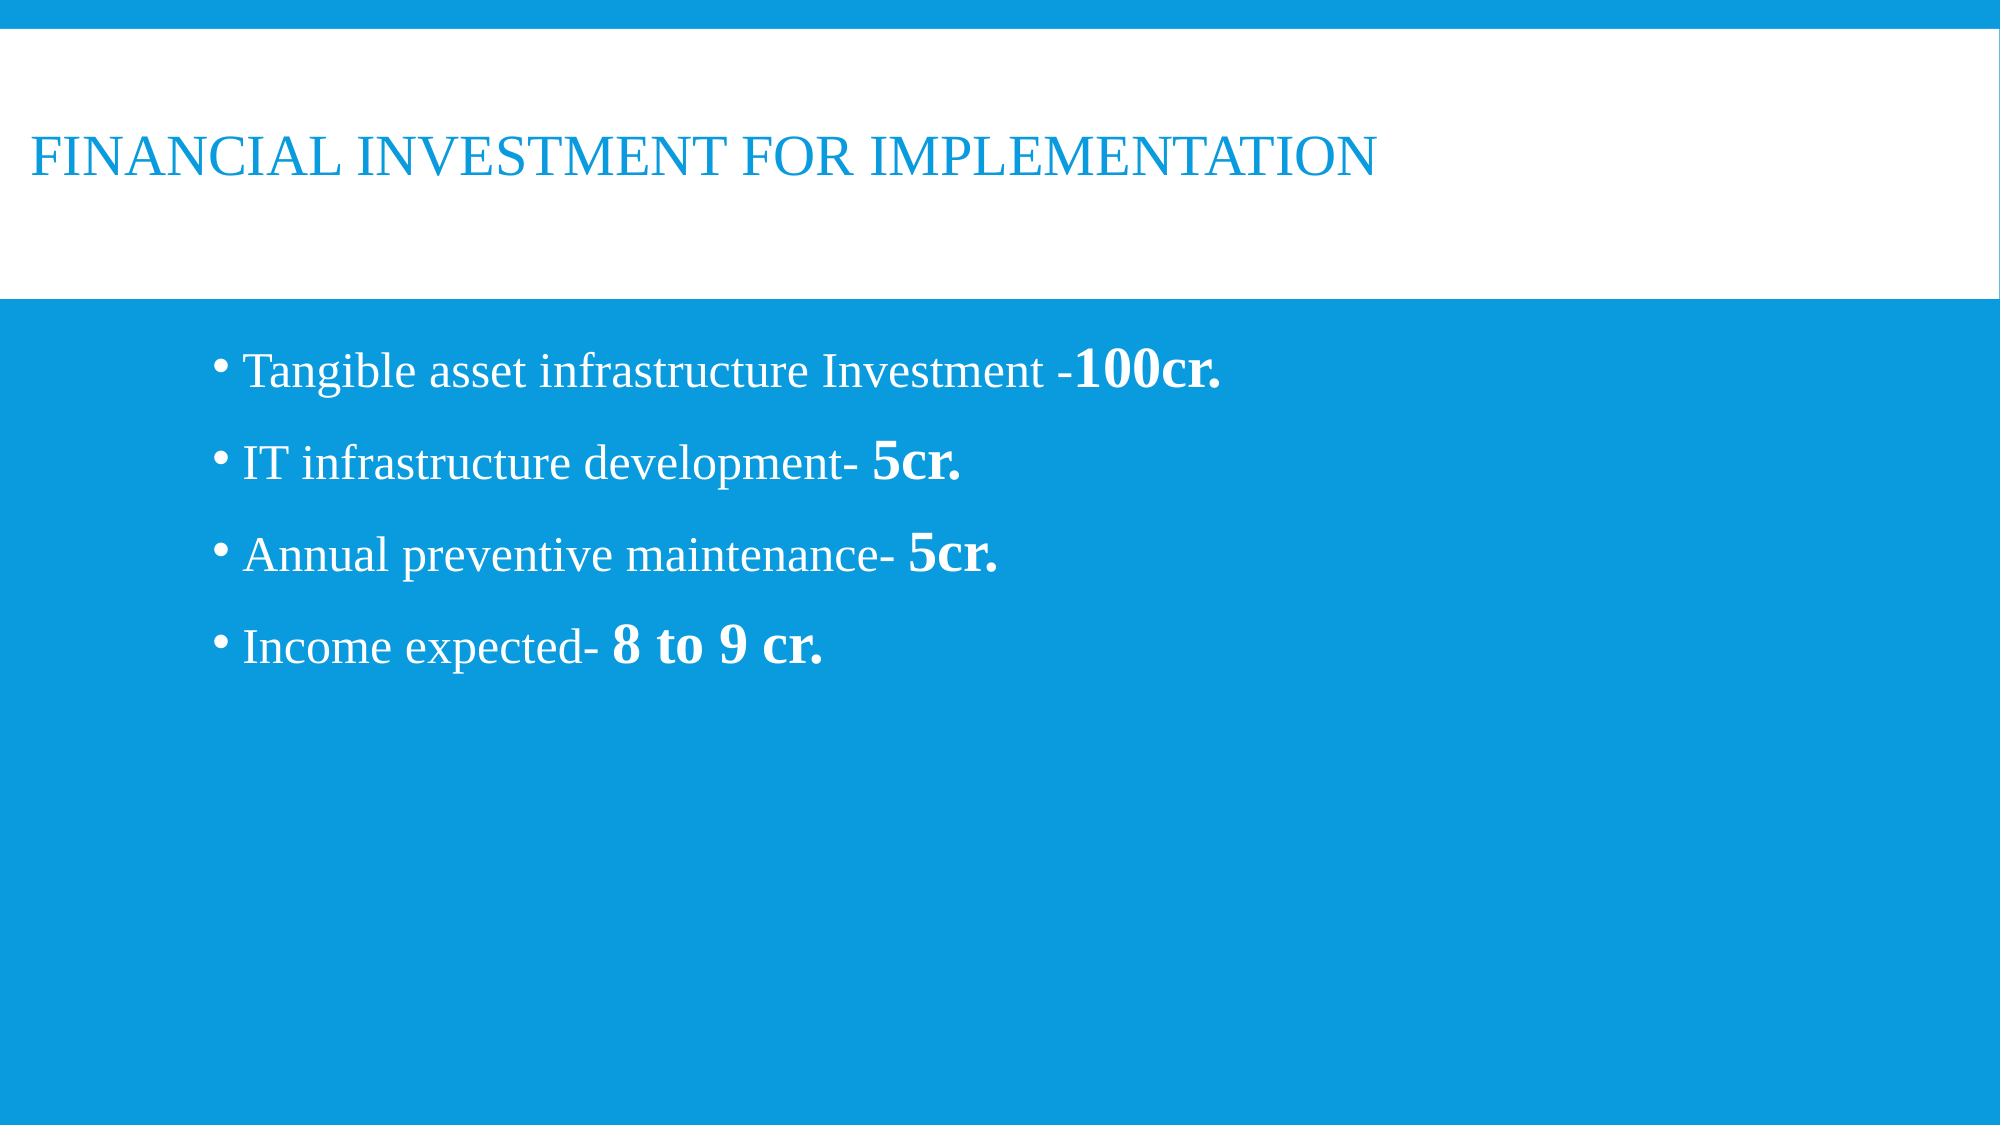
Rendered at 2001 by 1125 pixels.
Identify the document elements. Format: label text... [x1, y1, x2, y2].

title Financial investment for implementation [15, 33, 1910, 282]
list Tangible asset infrastructure Investment -100cr. IT infrastructure development- 5cr. Annual preventive maintenance- 5cr. Income expected- 8 to 9 cr. [197, 329, 1803, 1020]
